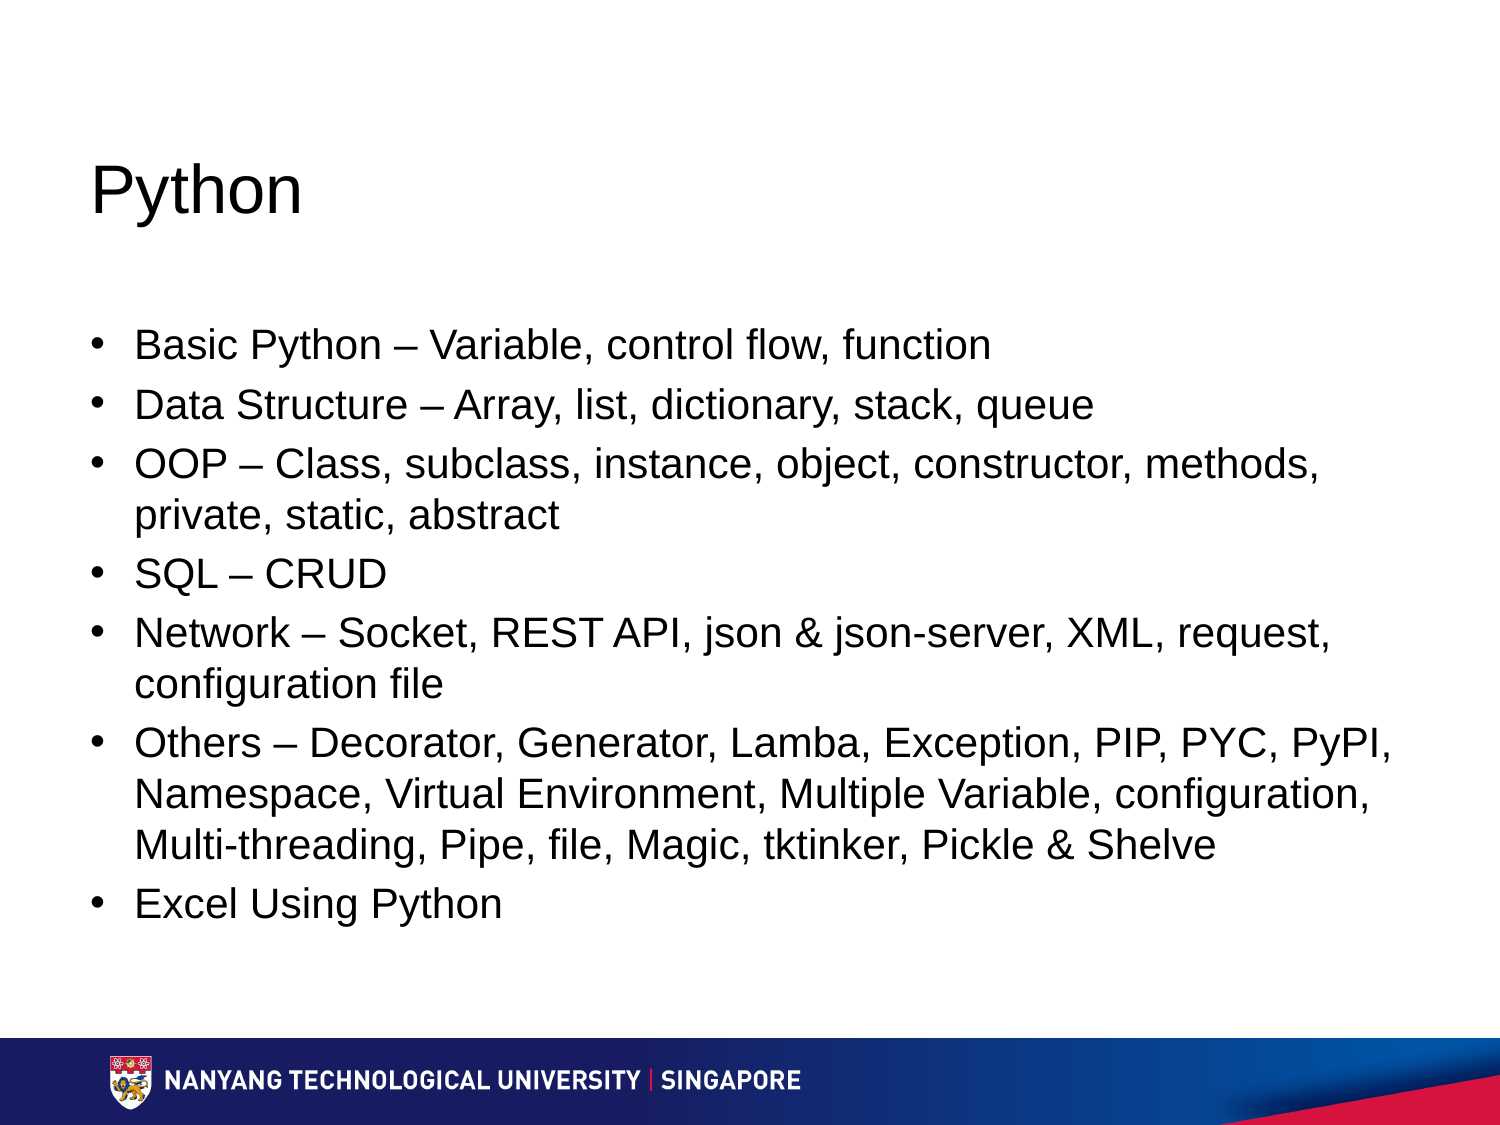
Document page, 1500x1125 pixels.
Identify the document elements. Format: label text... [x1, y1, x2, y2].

list Basic Python – Variable, control flow, function Data Structure – Array, list, dictionary, stack, queue OOP – Class, subclass, instance, object, constructor, methods, private, static, abstract SQL – CRUD Network – Socket, REST API, json & json-server, XML, request, configuration file Others – Decorator, Generator, Lamba, Exception, PIP, PYC, PyPI, Namespace, Virtual Environment, Multiple Variable, configuration, Multi-threading, Pipe, file, Magic, tktinker, Pickle & Shelve Excel Using Python [75, 309, 1425, 946]
title Python [75, 92, 1425, 280]
picture [0, 1038, 1500, 1125]
